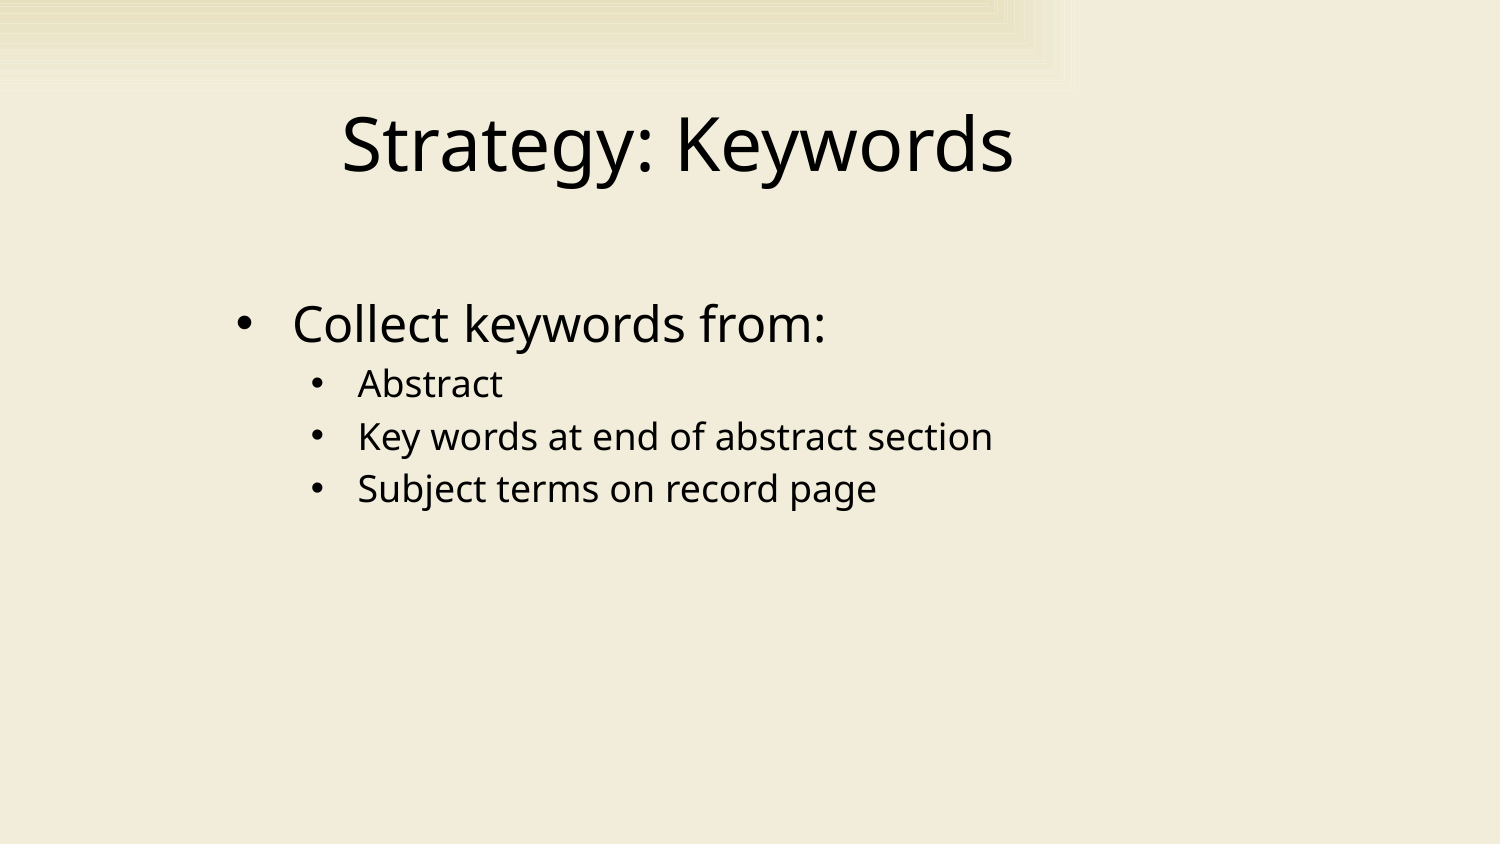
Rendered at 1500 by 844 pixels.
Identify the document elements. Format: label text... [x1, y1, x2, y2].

list Collect keywords from: Abstract Key words at end of abstract section Subject terms on record page [220, 284, 1359, 792]
title Strategy: Keywords [103, 70, 1255, 212]
